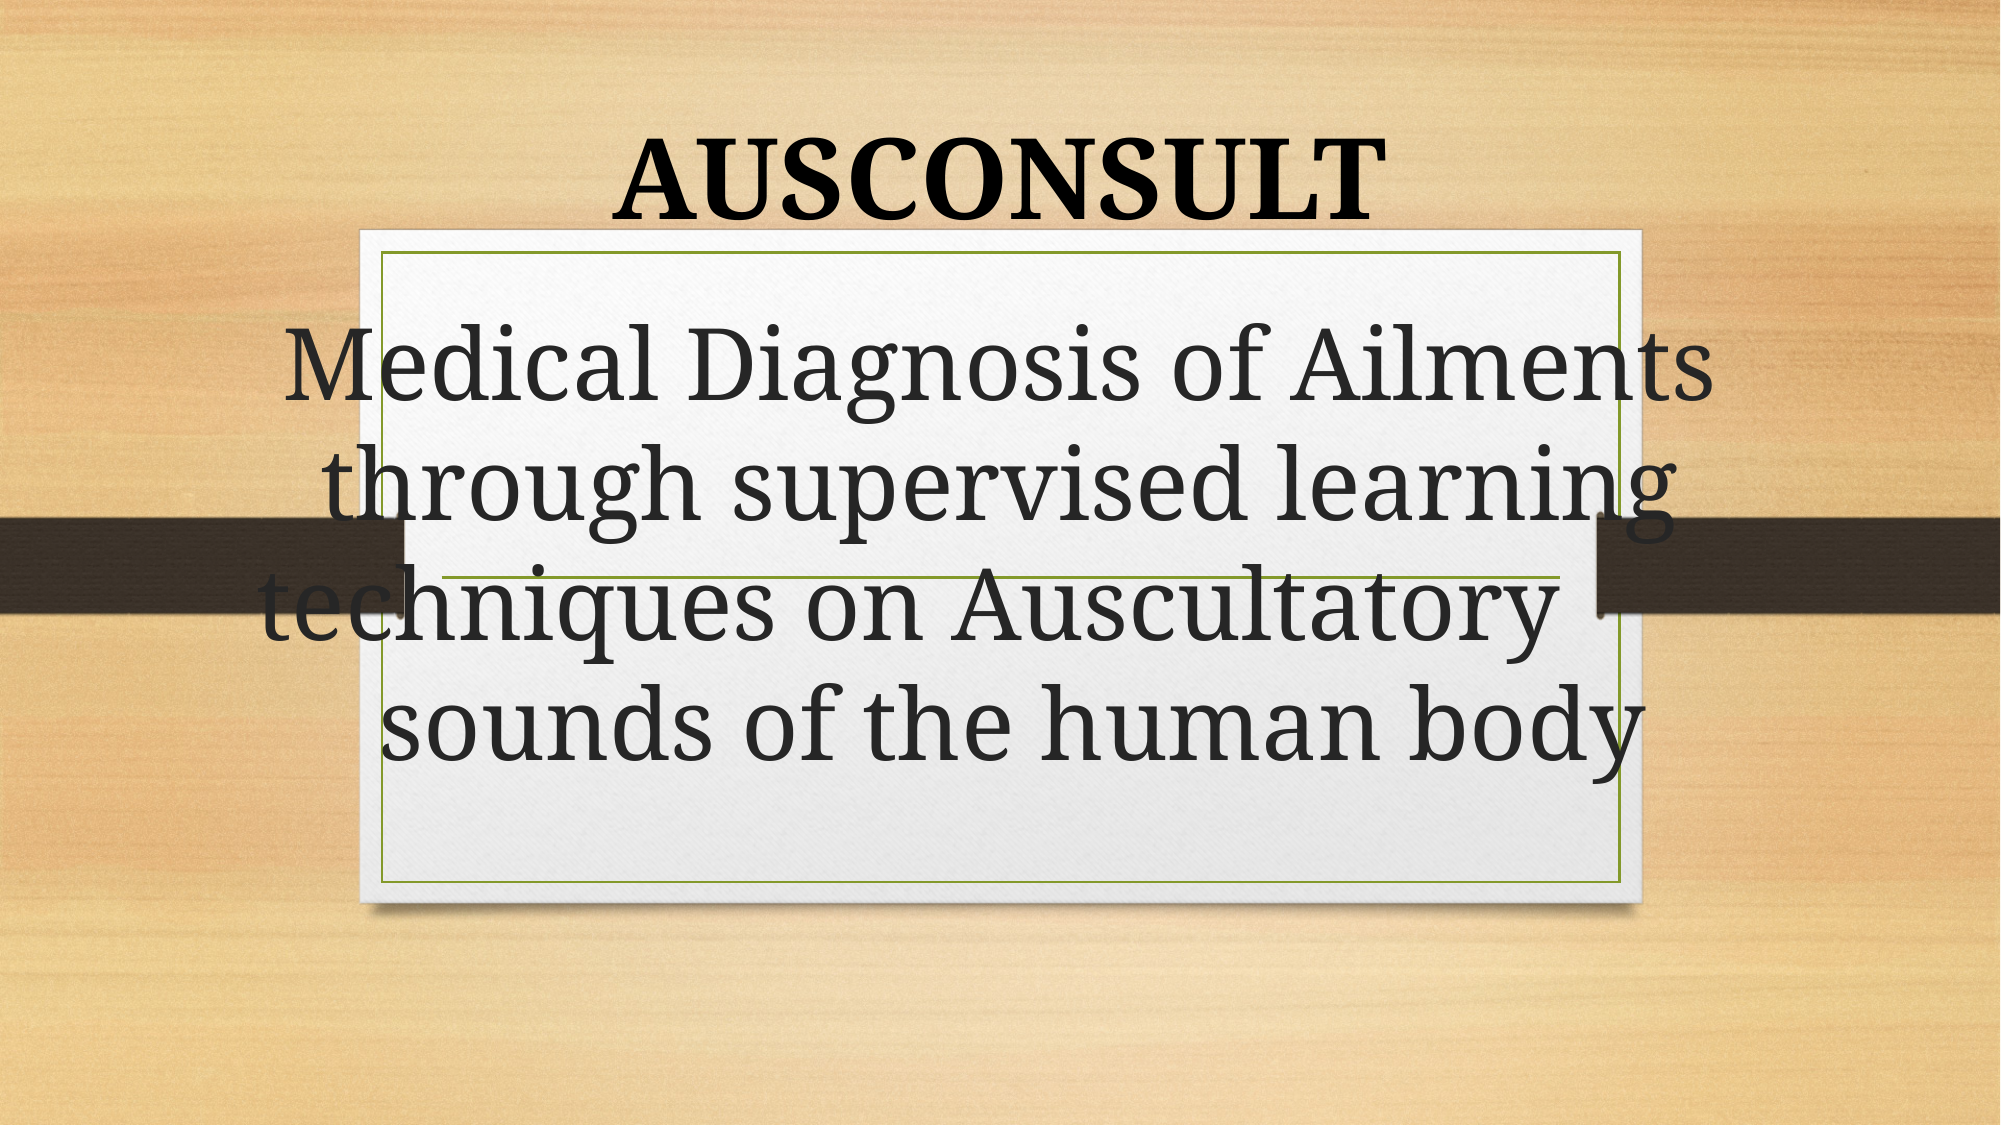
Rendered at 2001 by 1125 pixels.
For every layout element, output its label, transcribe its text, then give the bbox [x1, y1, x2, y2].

picture [0, 0, 2001, 1125]
text_box AUSCONSULT [578, 99, 1422, 250]
title Medical Diagnosis of Ailments through supervised learning techniques on Auscultatory sounds of the human body [239, 250, 1760, 788]
